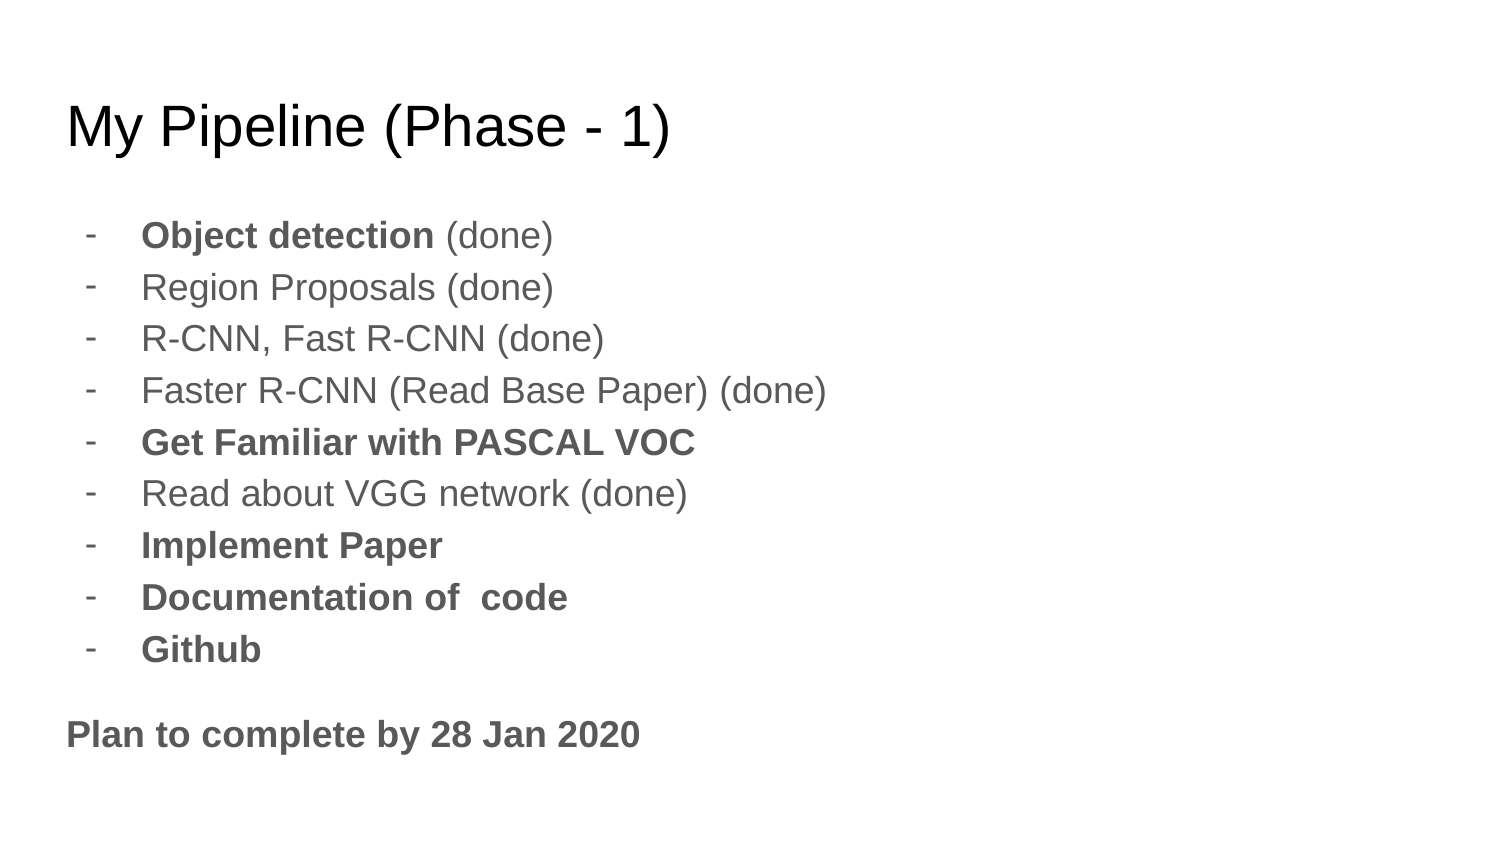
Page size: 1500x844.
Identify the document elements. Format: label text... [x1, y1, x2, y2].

title My Pipeline (Phase - 1) [51, 72, 1449, 167]
list Object detection (done) Region Proposals (done) R-CNN, Fast R-CNN (done) Faster R-CNN (Read Base Paper) (done) Get Familiar with PASCAL VOC Read about VGG network (done) Implement Paper Documentation of code Github Plan to complete by 28 Jan 2020 [51, 189, 1449, 750]
